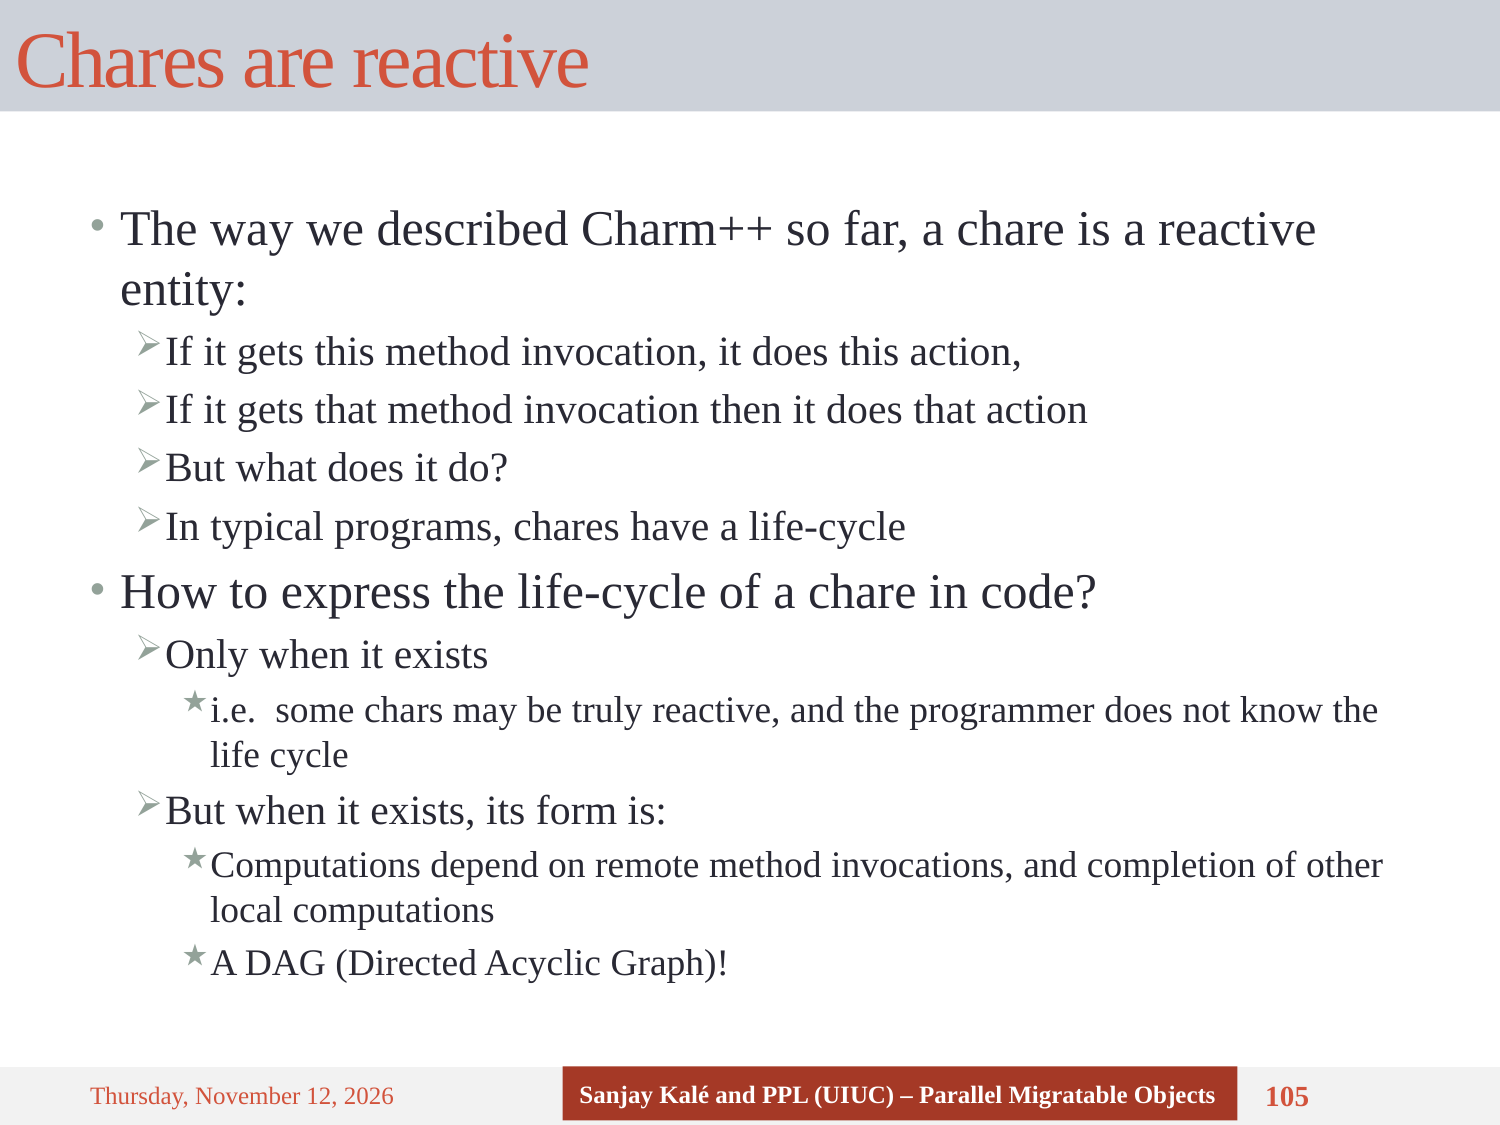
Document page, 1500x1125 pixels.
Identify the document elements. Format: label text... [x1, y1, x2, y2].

footer Sanjay Kalé and PPL (UIUC) – Parallel Migratable Objects [562, 1066, 1238, 1121]
list The way we described Charm++ so far, a chare is a reactive entity: If it gets this method invocation, it does this action, If it gets that method invocation then it does that action But what does it do? In typical programs, chares have a life-cycle How to express the life-cycle of a chare in code? Only when it exists i.e. some chars may be truly reactive, and the programmer does not know the life cycle But when it exists, its form is: Computations depend on remote method invocations, and completion of other local computations A DAG (Directed Acyclic Graph)! [75, 187, 1425, 1047]
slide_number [75, 1067, 550, 1122]
title Chares are reactive [0, 0, 1500, 112]
slide_number 105 [1250, 1067, 1425, 1122]
